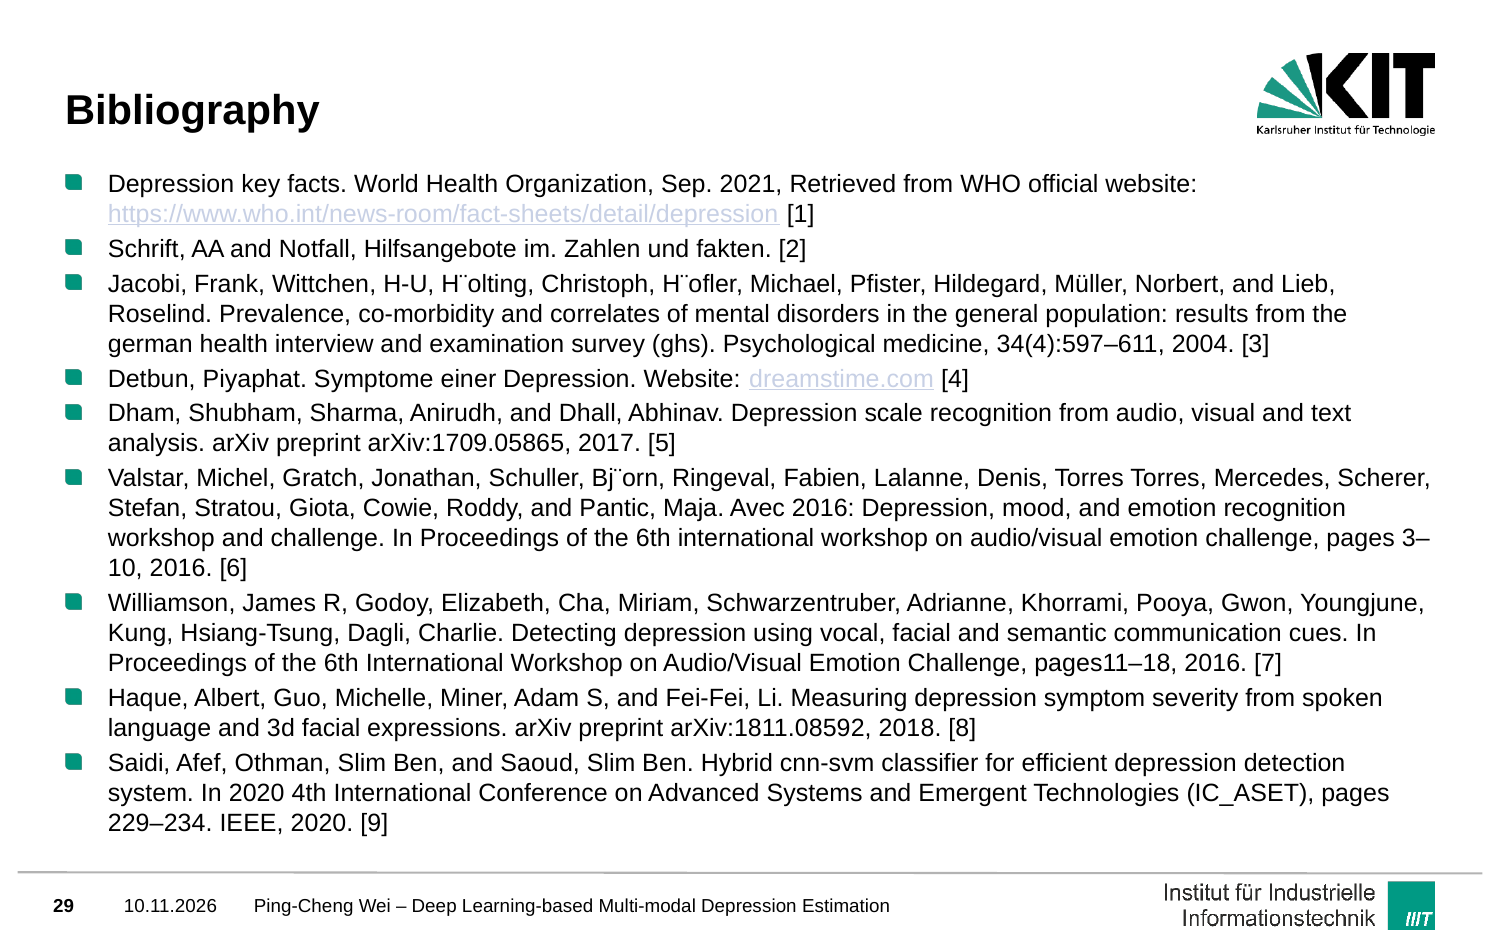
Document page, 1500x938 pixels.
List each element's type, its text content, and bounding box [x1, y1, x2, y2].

picture [64, 403, 83, 421]
list Depression key facts. World Health Organization, Sep. 2021, Retrieved from WHO official website: https://www.who.int/news-room/fact-sheets/detail/depression [1] Schrift, AA and Notfall, Hilfsangebote im. Zahlen und fakten. [2] Jacobi, Frank, Wittchen, H-U, H¨olting, Christoph, H¨ofler, Michael, Pfister, Hildegard, Müller, Norbert, and Lieb, Roselind. Prevalence, co-morbidity and correlates of mental disorders in the general population: results from the german health interview and examination survey (ghs). Psychological medicine, 34(4):597–611, 2004. [3] Detbun, Piyaphat. Symptome einer Depression. Website: dreamstime.com [4] Dham, Shubham, Sharma, Anirudh, and Dhall, Abhinav. Depression scale recognition from audio, visual and text analysis. arXiv preprint arXiv:1709.05865, 2017. [5] Valstar, Michel, Gratch, Jonathan, Schuller, Bj¨orn, Ringeval, Fabien, Lalanne, Denis, Torres Torres, Mercedes, Scherer, Stefan, Stratou, Giota, Cowie, Roddy, and Pantic, Maja. Avec 2016: Depression, mood, and emotion recognition workshop and challenge. In Proceedings of the 6th international workshop on audio/visual emotion challenge, pages 3–10, 2016. [6] Williamson, James R, Godoy, Elizabeth, Cha, Miriam, Schwarzentruber, Adrianne, Khorrami, Pooya, Gwon, Youngjune, Kung, Hsiang-Tsung, Dagli, Charlie. Detecting depression using vocal, facial and semantic communication cues. In Proceedings of the 6th International Workshop on Audio/Visual Emotion Challenge, pages11–18, 2016. [7] Haque, Albert, Guo, Michelle, Miner, Adam S, and Fei-Fei, Li. Measuring depression symptom severity from spoken language and 3d facial expressions. arXiv preprint arXiv:1811.08592, 2018. [8] Saidi, Afef, Othman, Slim Ben, and Saoud, Slim Ben. Hybrid cnn-svm classifier for efficient depression detection system. In 2020 4th International Conference on Advanced Systems and Emergent Technologies (IC_ASET), pages 229–234. IEEE, 2020. [9] [64, 167, 1436, 871]
title Bibliography [64, 56, 1199, 133]
picture [64, 173, 83, 191]
picture [64, 273, 83, 291]
picture [64, 368, 83, 386]
picture [64, 687, 83, 706]
picture [1257, 53, 1435, 136]
picture [64, 468, 83, 486]
picture [64, 238, 83, 256]
picture [1162, 879, 1435, 931]
picture [64, 592, 83, 611]
picture [64, 752, 83, 771]
